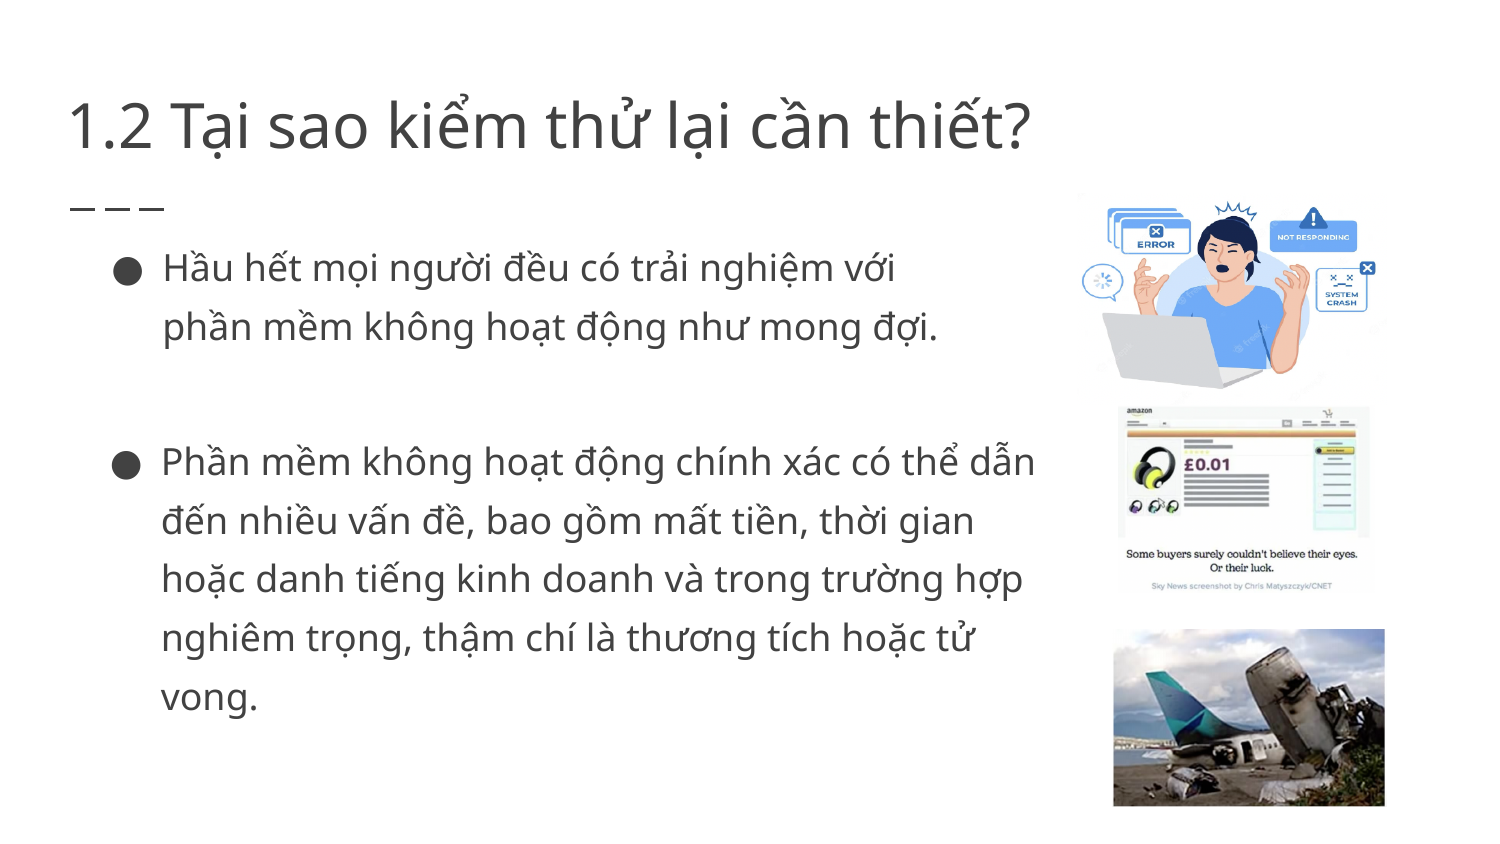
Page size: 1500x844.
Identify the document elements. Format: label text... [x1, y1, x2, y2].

list Phần mềm không hoạt động chính xác có thể dẫn đến nhiều vấn đề, bao gồm mất tiền, thời gian hoặc danh tiếng kinh doanh và trong trường hợp nghiêm trọng, thậm chí là thương tích hoặc tử vong. [70, 413, 1061, 788]
list Hầu hết mọi người đều có trải nghiệm với phần mềm không hoạt động như mong đợi. [72, 218, 1009, 413]
title 1.2 Tại sao kiểm thử lại cần thiết? [51, 61, 1449, 182]
picture [1112, 629, 1387, 807]
picture [1077, 193, 1387, 594]
